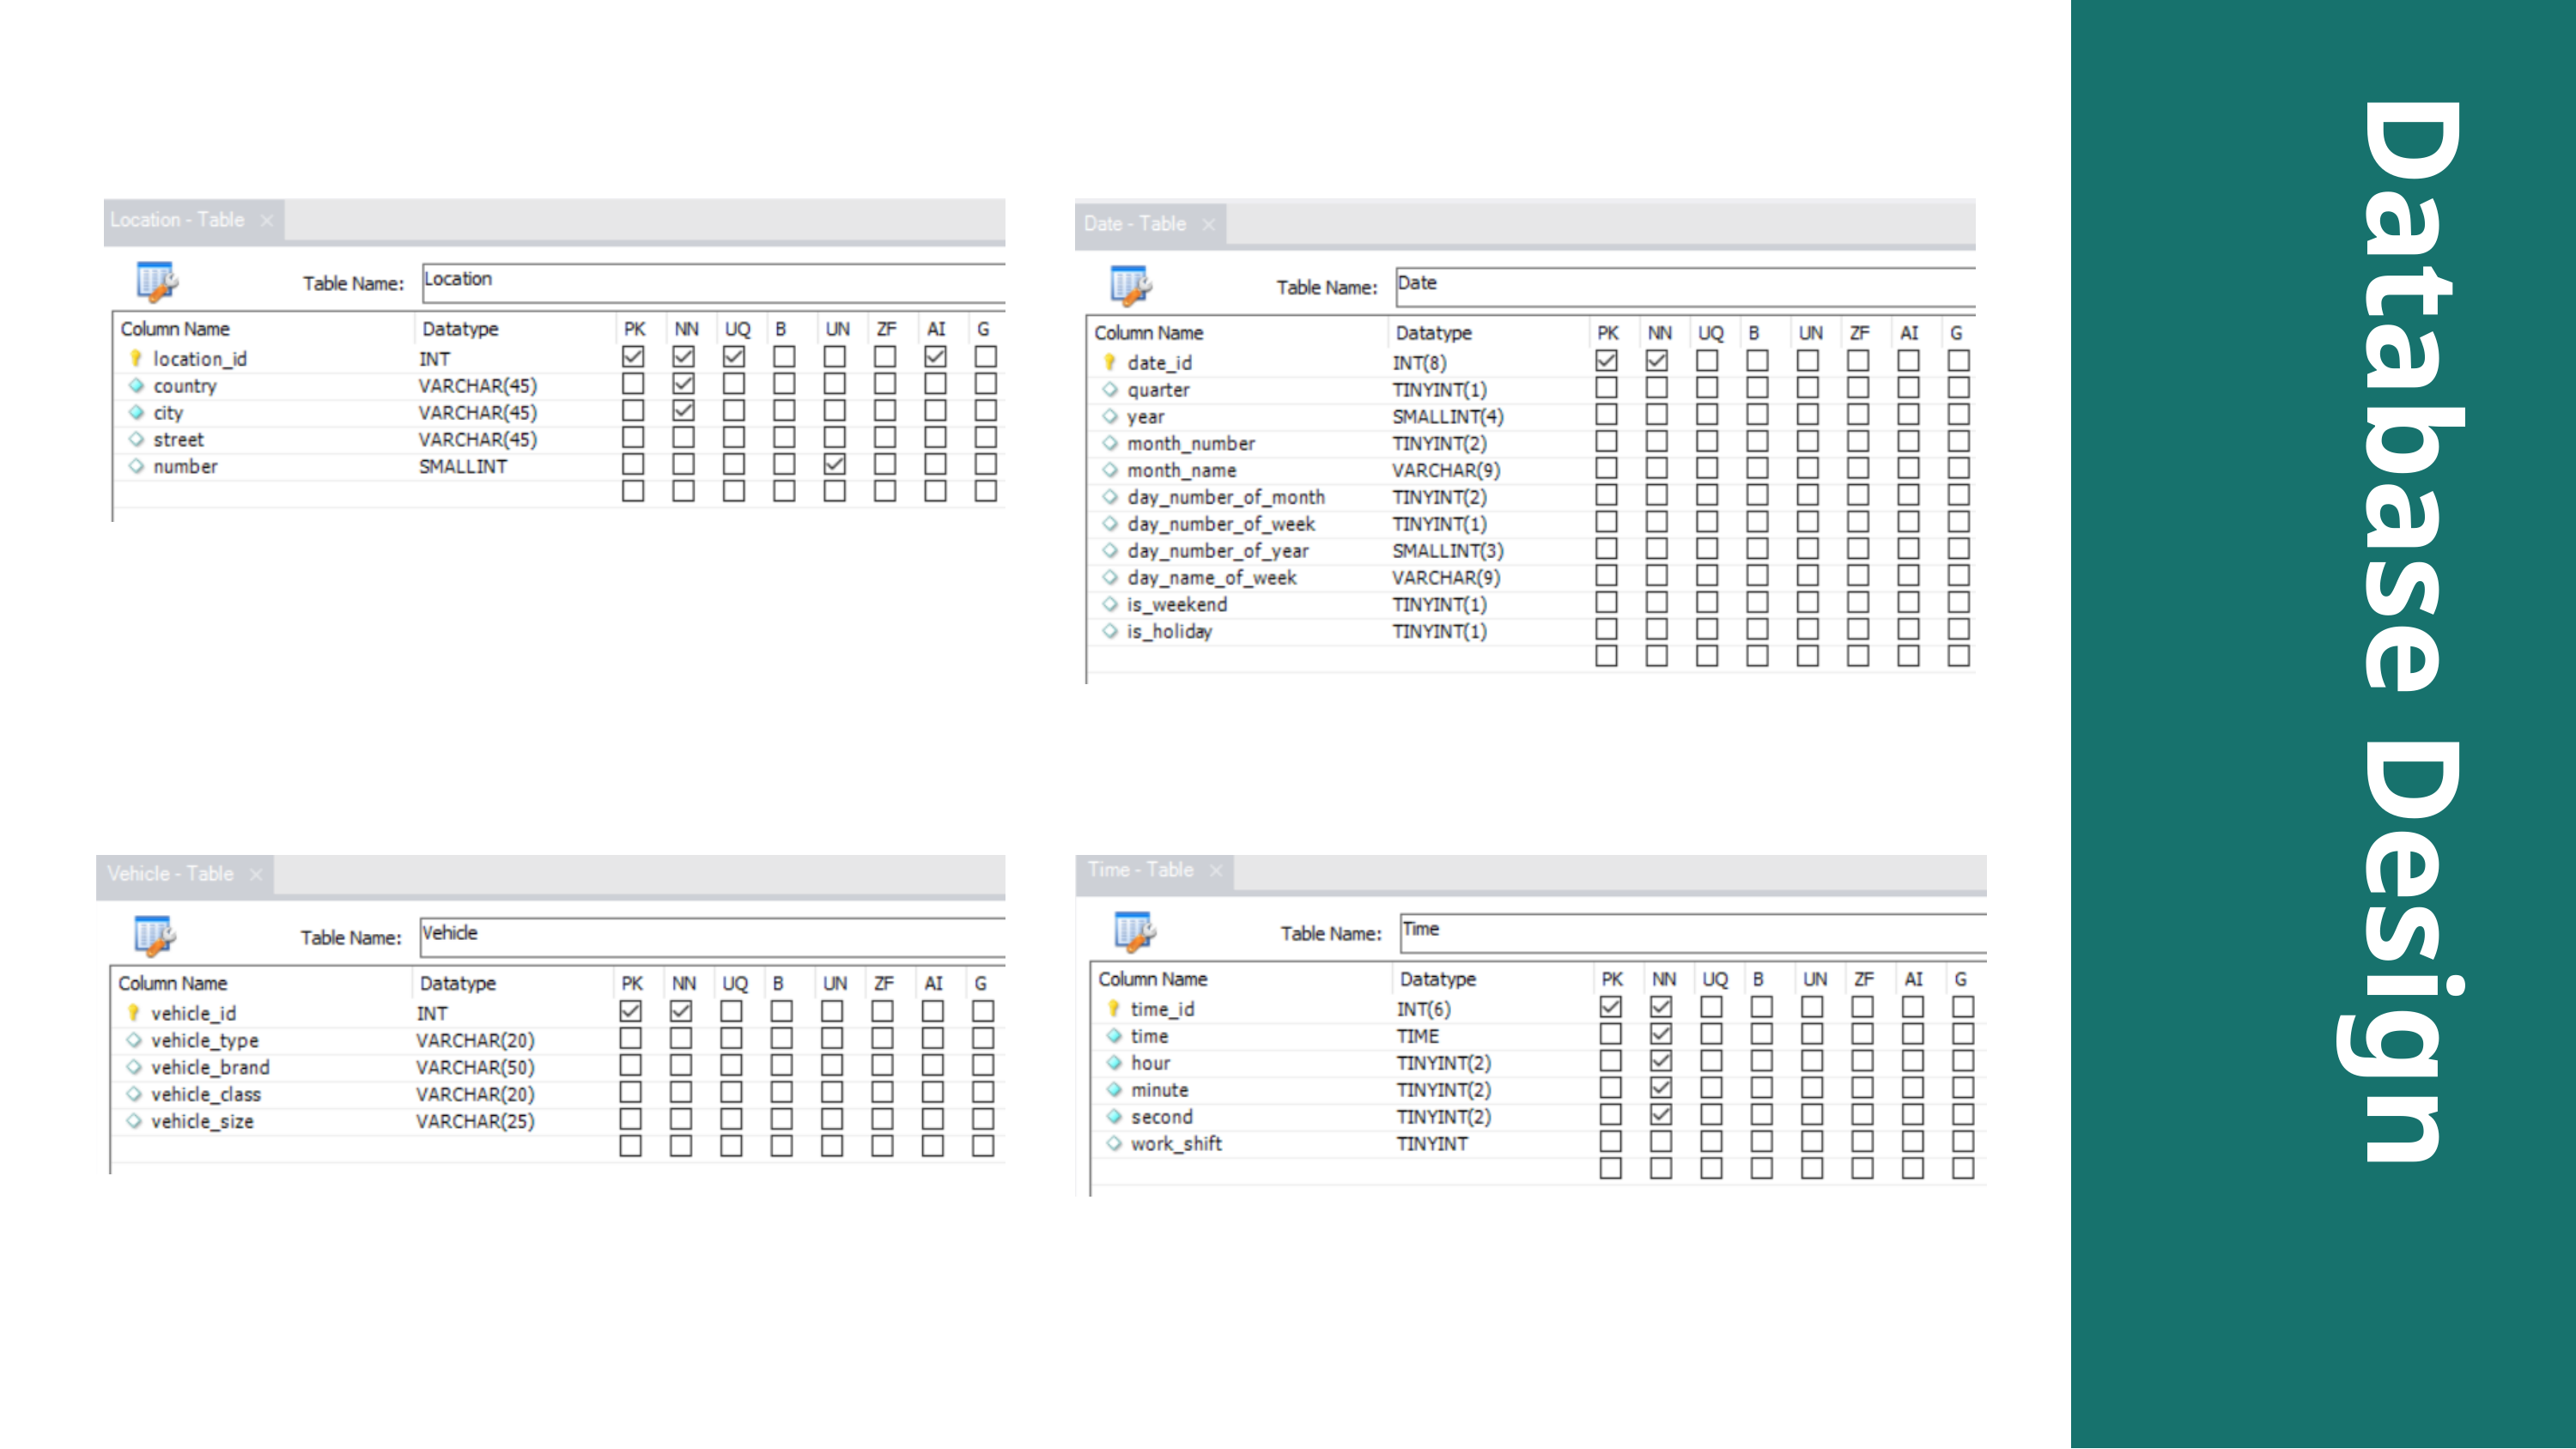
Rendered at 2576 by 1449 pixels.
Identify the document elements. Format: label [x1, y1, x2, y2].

picture [1074, 197, 1976, 685]
picture [96, 855, 1005, 1174]
picture [1074, 855, 1987, 1197]
picture [104, 197, 1005, 523]
text_box [2071, 0, 2576, 1449]
